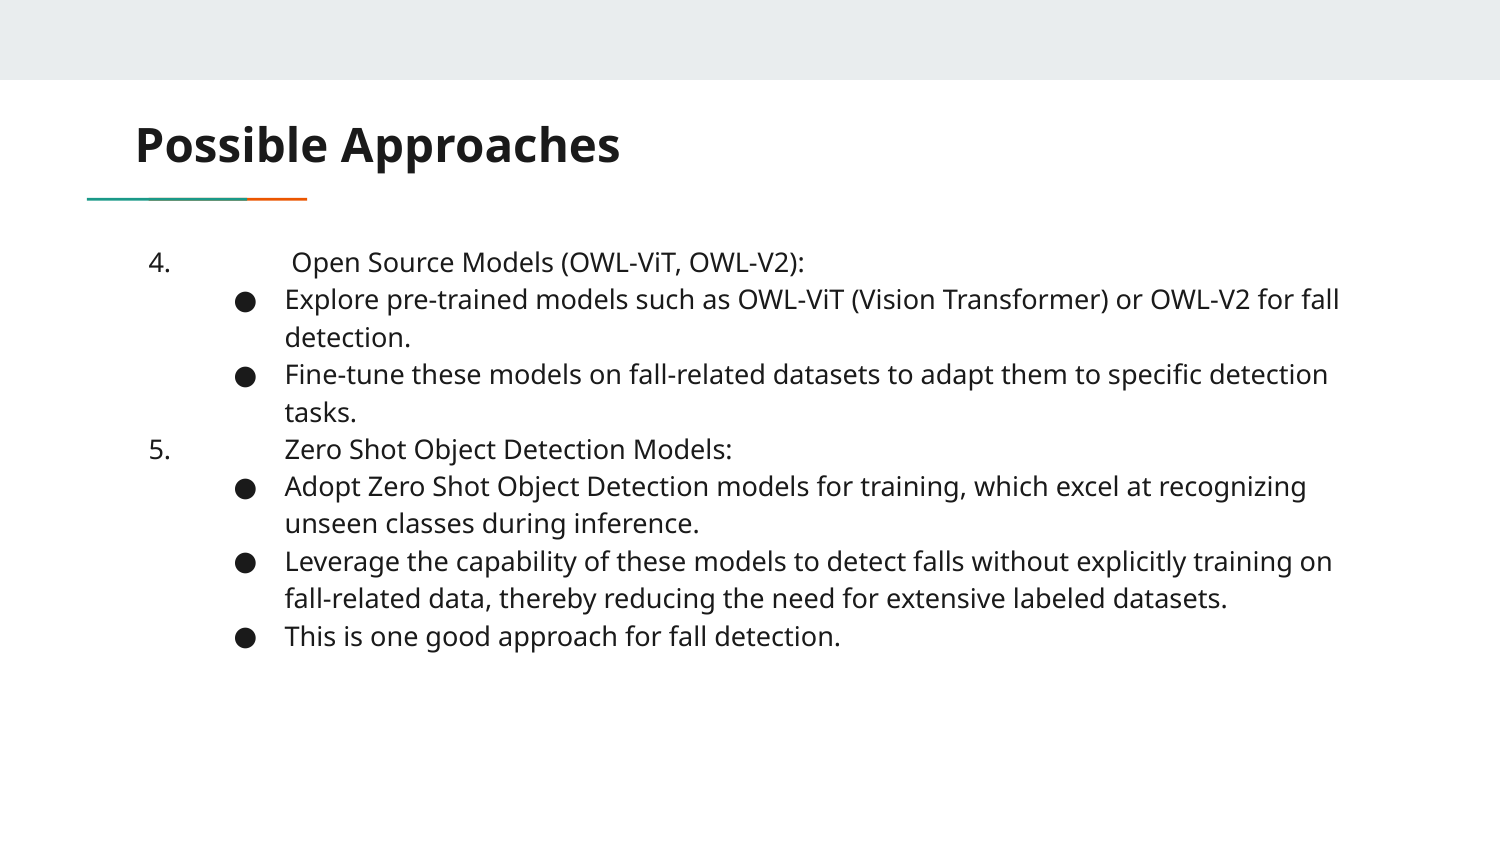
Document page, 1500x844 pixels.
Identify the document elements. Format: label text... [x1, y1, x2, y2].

title Possible Approaches [119, 99, 1381, 188]
list 4. Open Source Models (OWL-ViT, OWL-V2): Explore pre-trained models such as OWL-ViT (Vision Transformer) or OWL-V2 for fall detection. Fine-tune these models on fall-related datasets to adapt them to specific detection tasks. 5. Zero Shot Object Detection Models: Adopt Zero Shot Object Detection models for training, which excel at recognizing unseen classes during inference. Leverage the capability of these models to detect falls without explicitly training on fall-related data, thereby reducing the need for extensive labeled datasets. This is one good approach for fall detection. [119, 225, 1381, 806]
